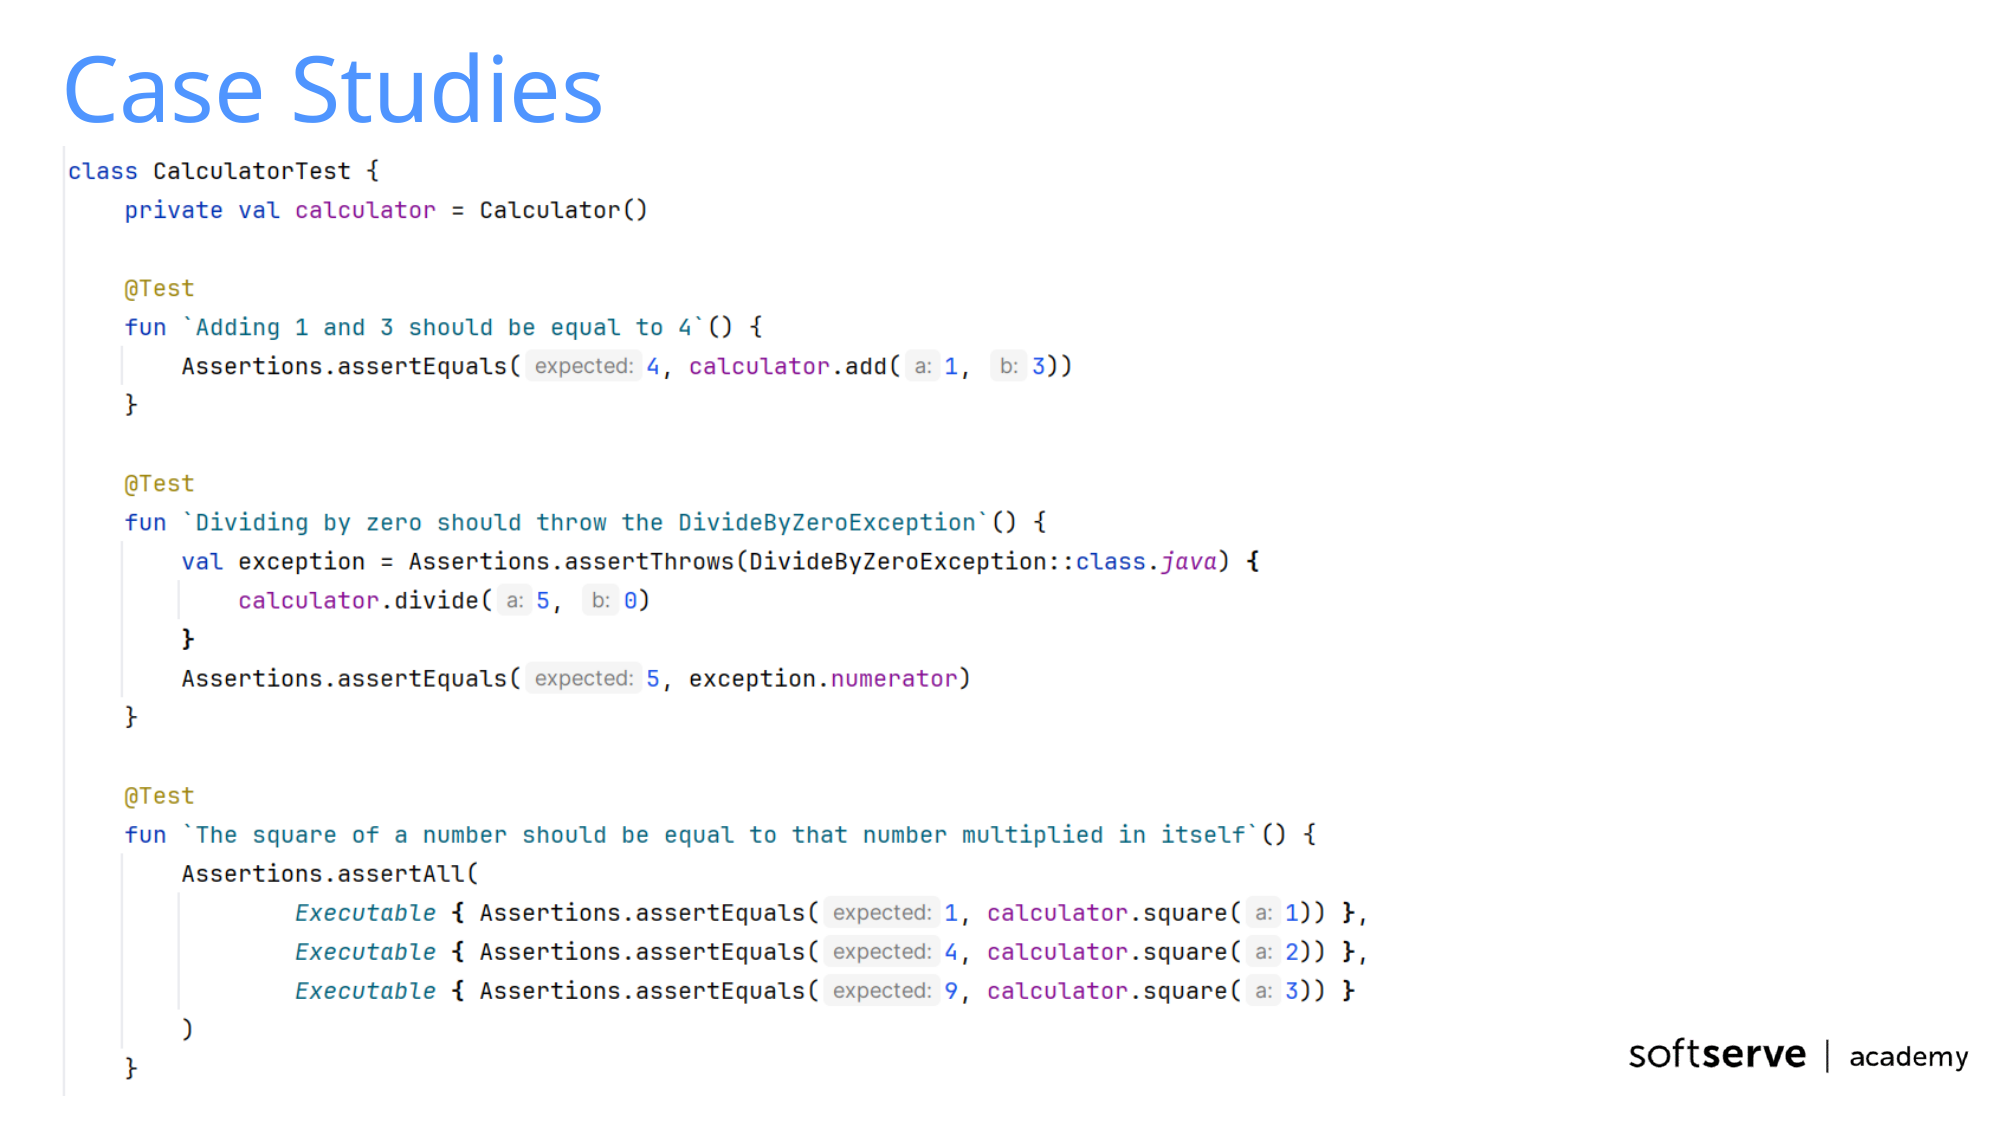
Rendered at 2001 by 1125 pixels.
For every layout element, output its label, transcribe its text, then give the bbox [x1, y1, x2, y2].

picture [1618, 1022, 1978, 1087]
picture [51, 146, 1402, 1096]
title Case Studies [37, 53, 1983, 147]
